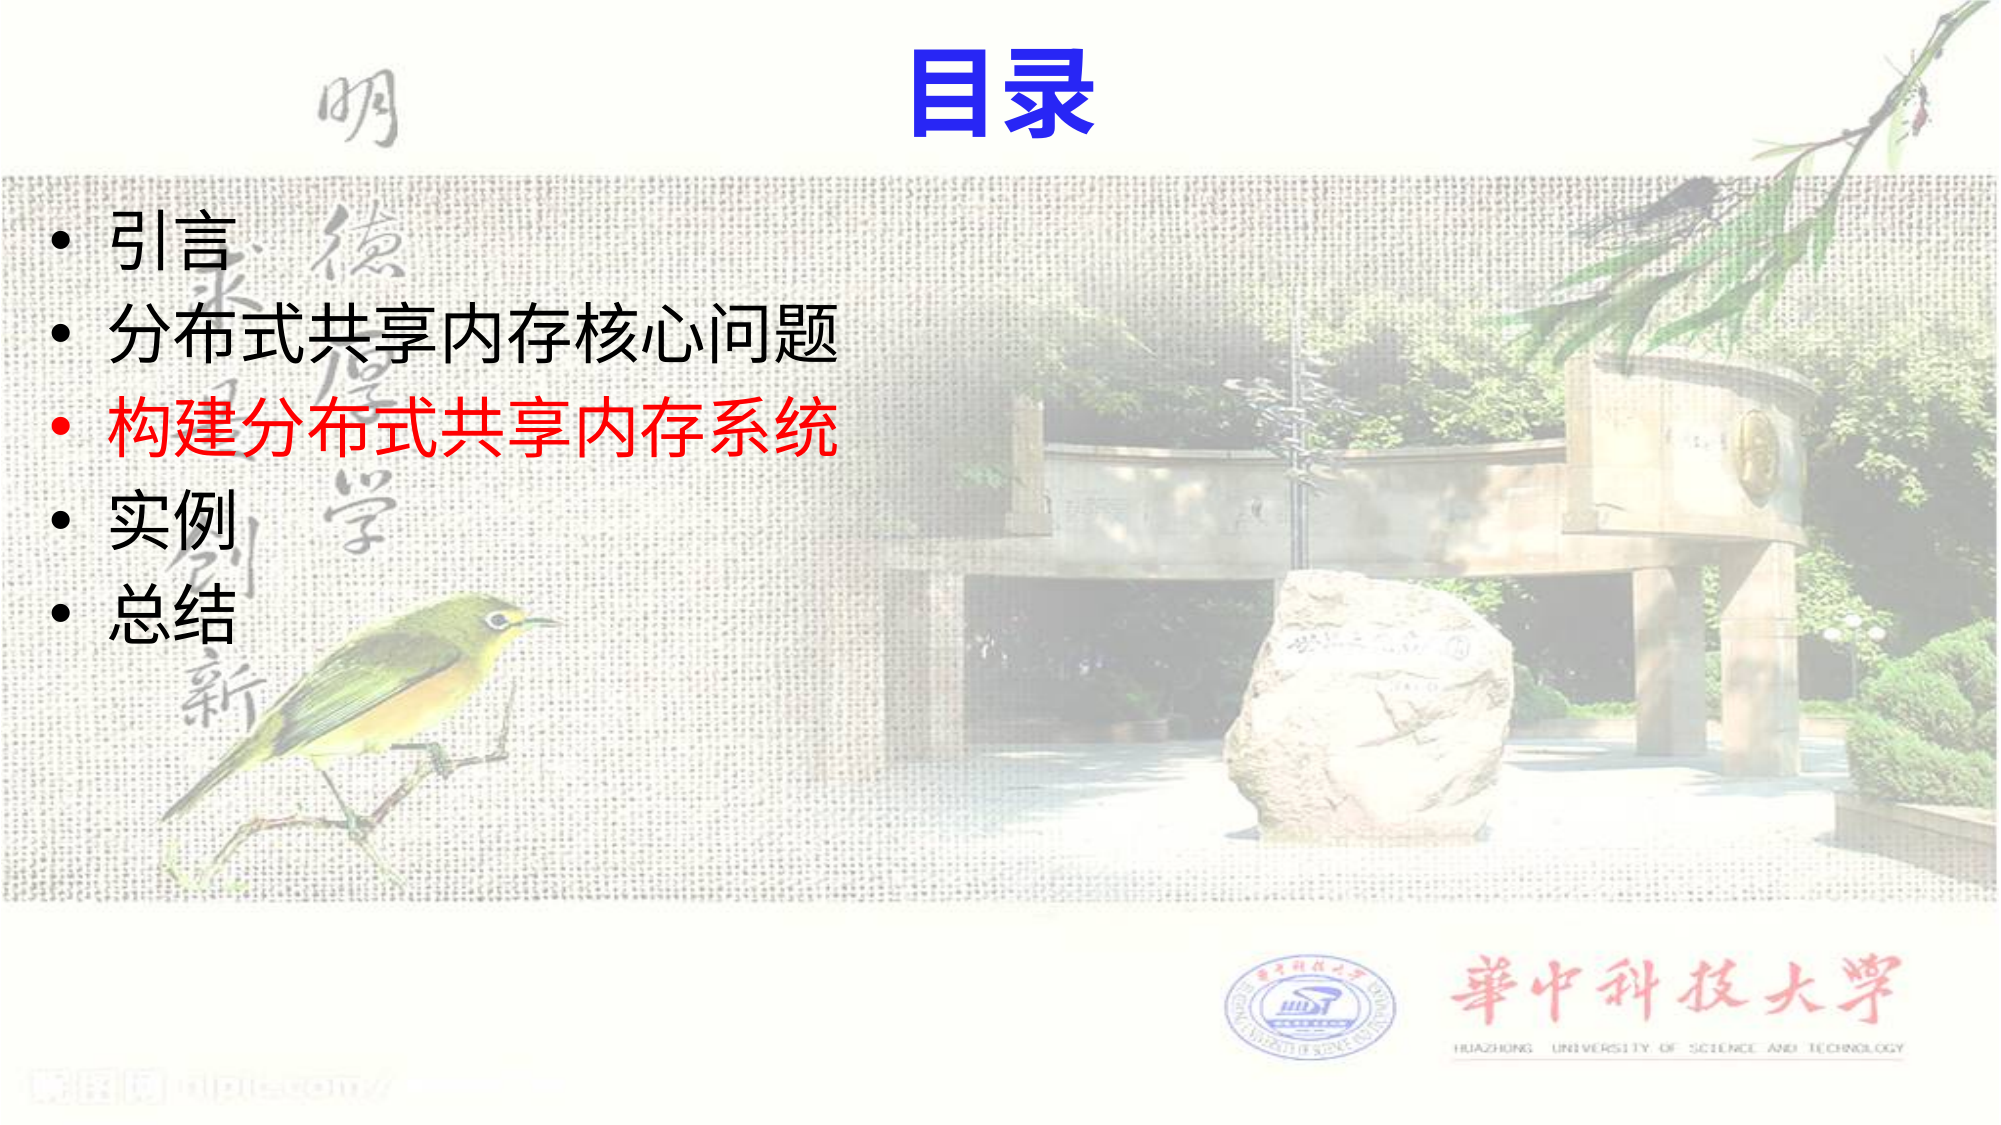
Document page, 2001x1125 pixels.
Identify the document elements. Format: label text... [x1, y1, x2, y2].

list 引言 分布式共享内存核心问题 构建分布式共享内存系统 实例 总结 [34, 191, 1964, 703]
title 目录 [0, 0, 2000, 183]
picture [1, 183, 1999, 1125]
